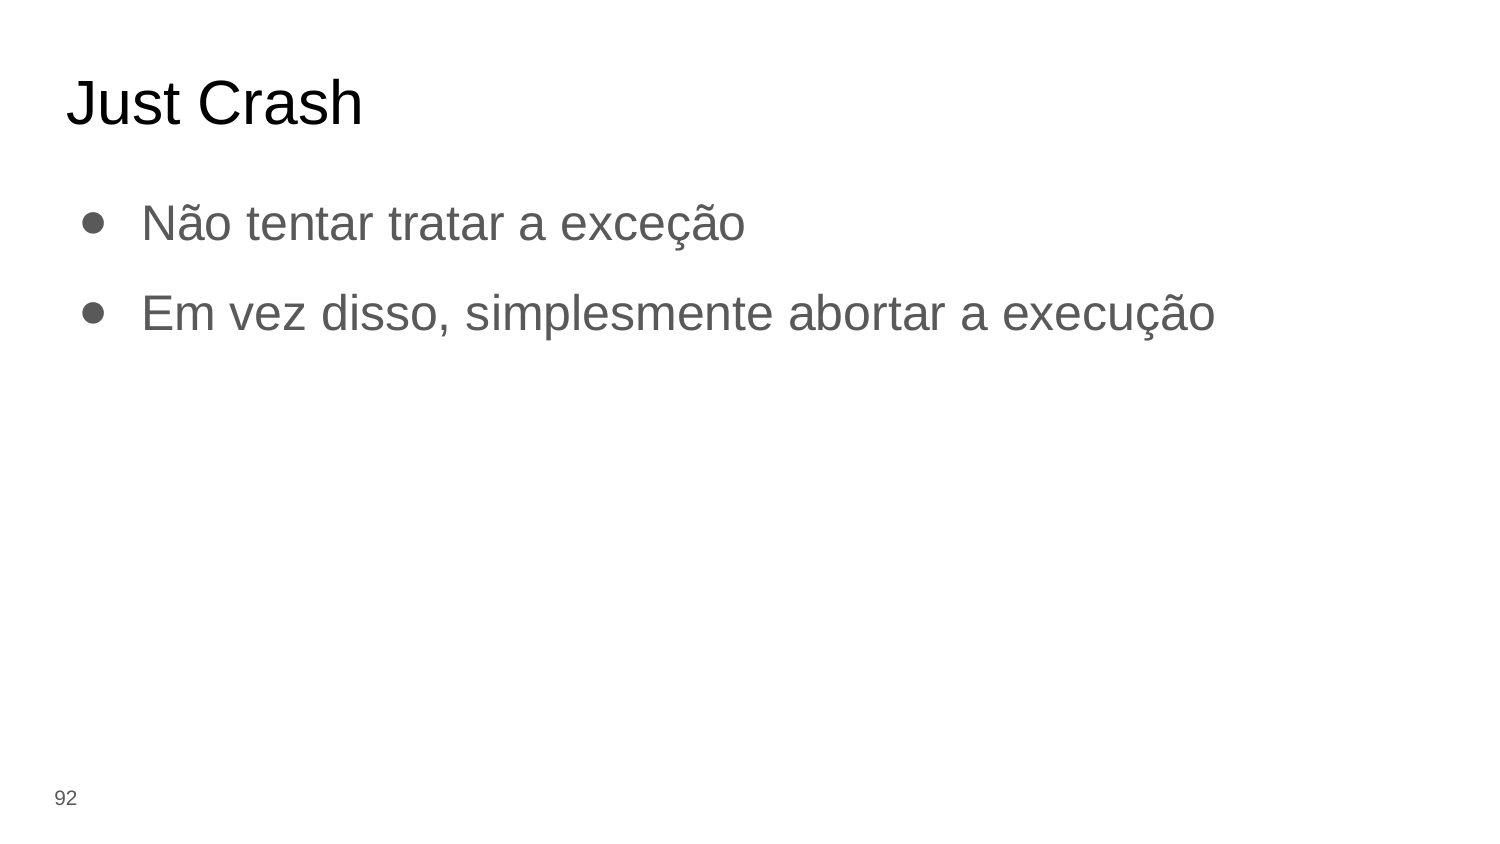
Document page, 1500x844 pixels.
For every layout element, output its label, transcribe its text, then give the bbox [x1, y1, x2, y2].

list Não tentar tratar a exceção Em vez disso, simplesmente abortar a execução [51, 166, 1449, 453]
title Just Crash [51, 35, 1449, 130]
slide_number ‹#› [2, 764, 93, 830]
